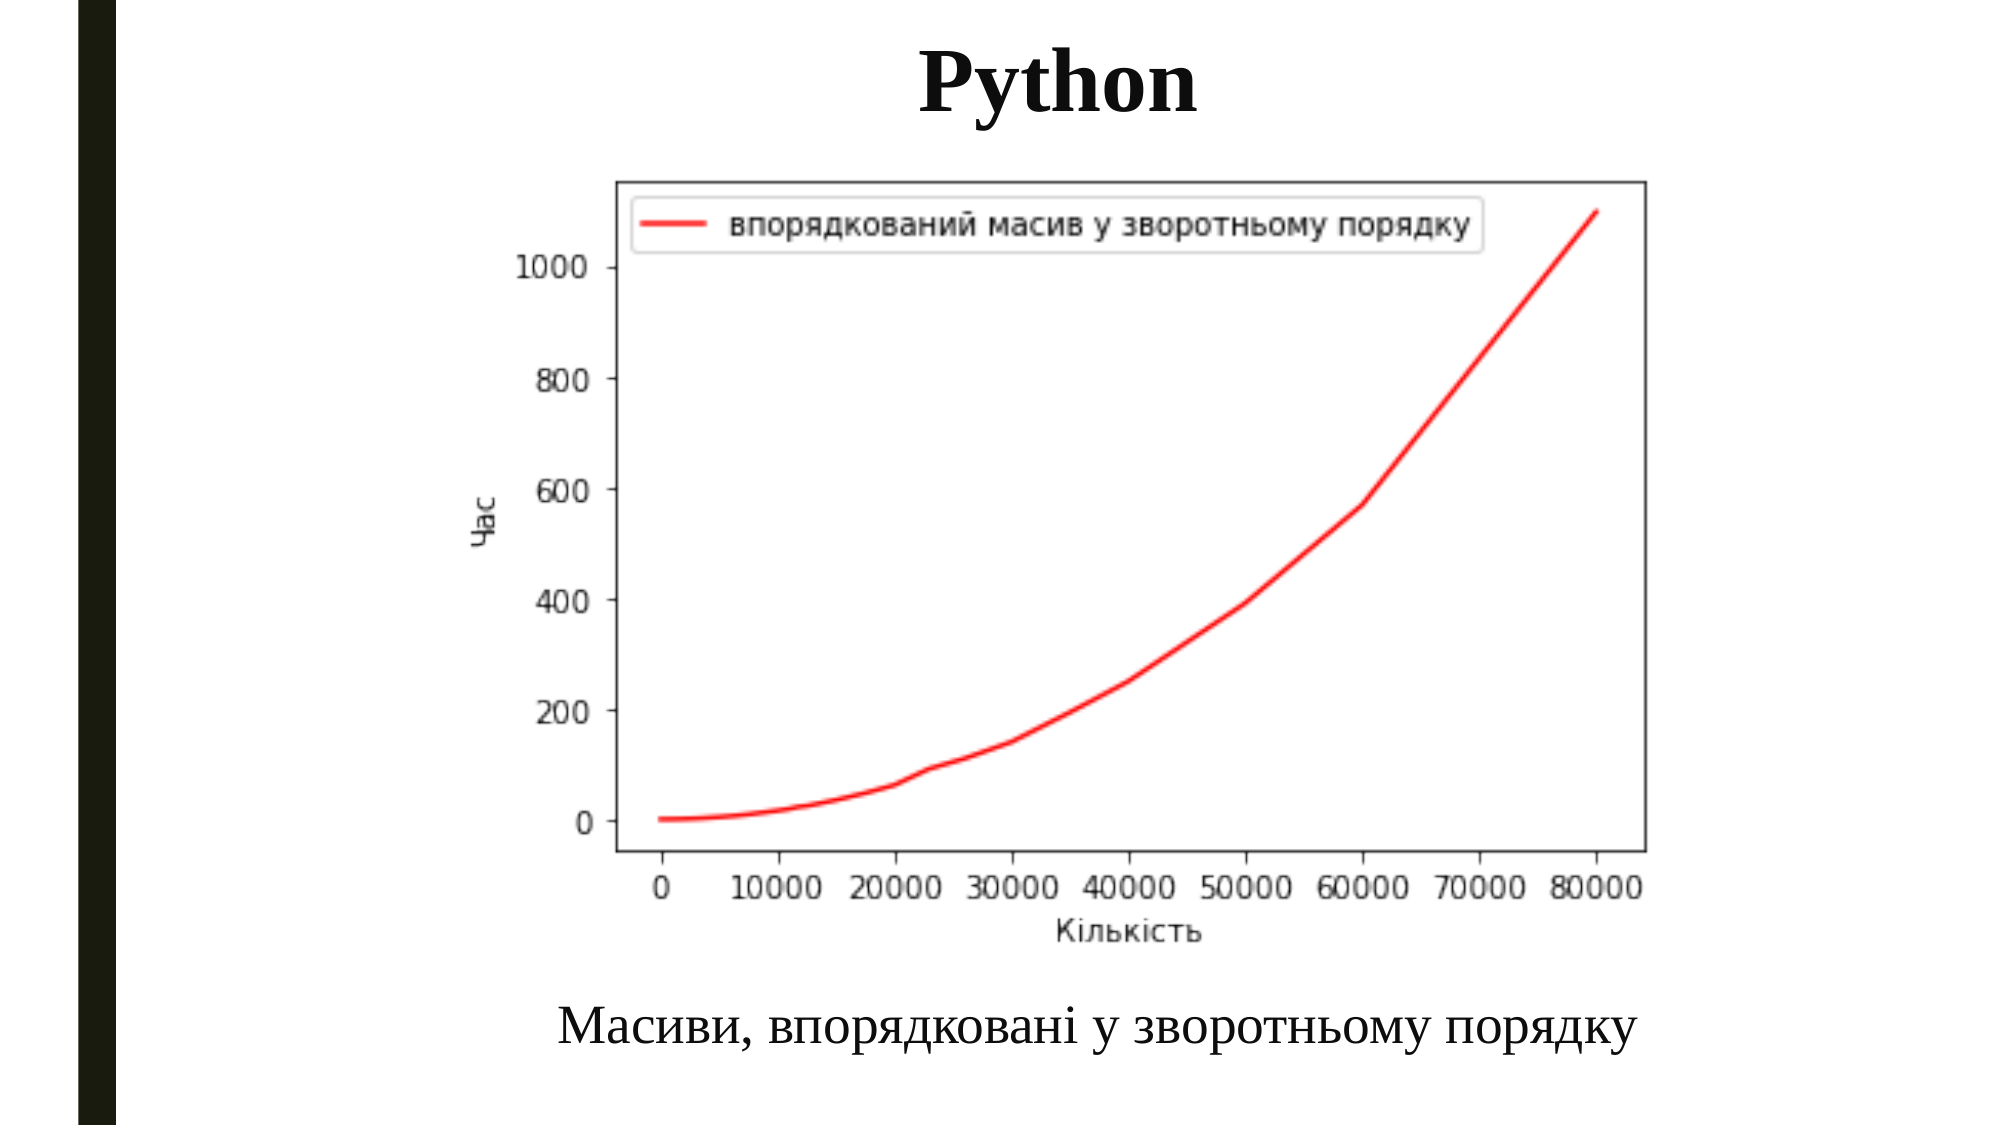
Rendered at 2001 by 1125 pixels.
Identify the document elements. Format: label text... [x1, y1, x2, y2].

title Python [117, 25, 2000, 142]
text_box Масиви, впорядковані у зворотньому порядку [450, 967, 1760, 1085]
picture [450, 163, 1667, 968]
